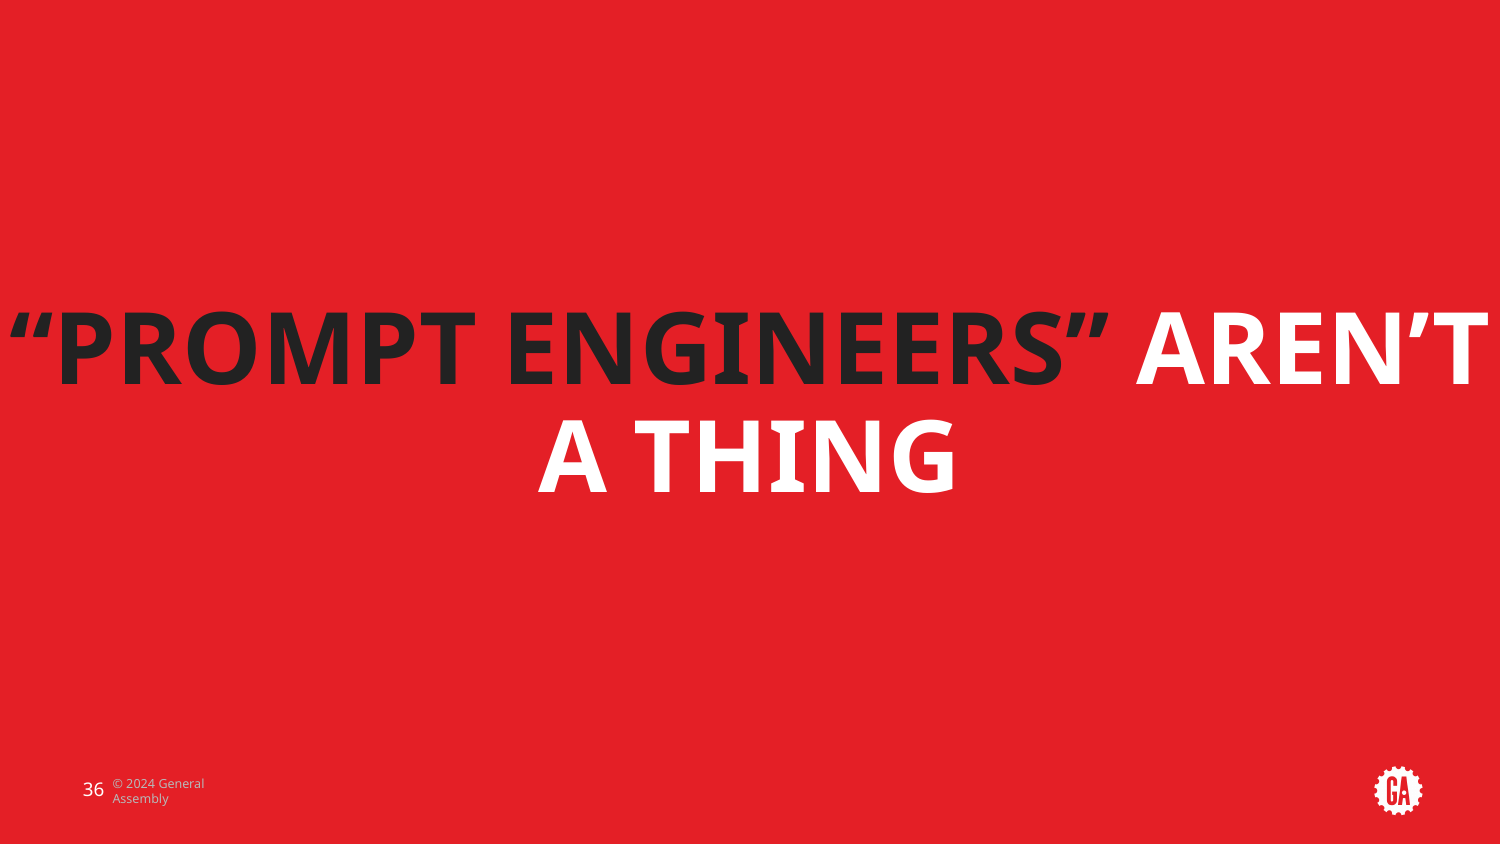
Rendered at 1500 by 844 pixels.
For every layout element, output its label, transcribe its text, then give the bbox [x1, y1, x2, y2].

slide_number ‹#› [52, 764, 105, 817]
picture [1373, 766, 1426, 816]
title “PROMPT ENGINEERS” AREN’T A THING [0, 319, 1500, 493]
